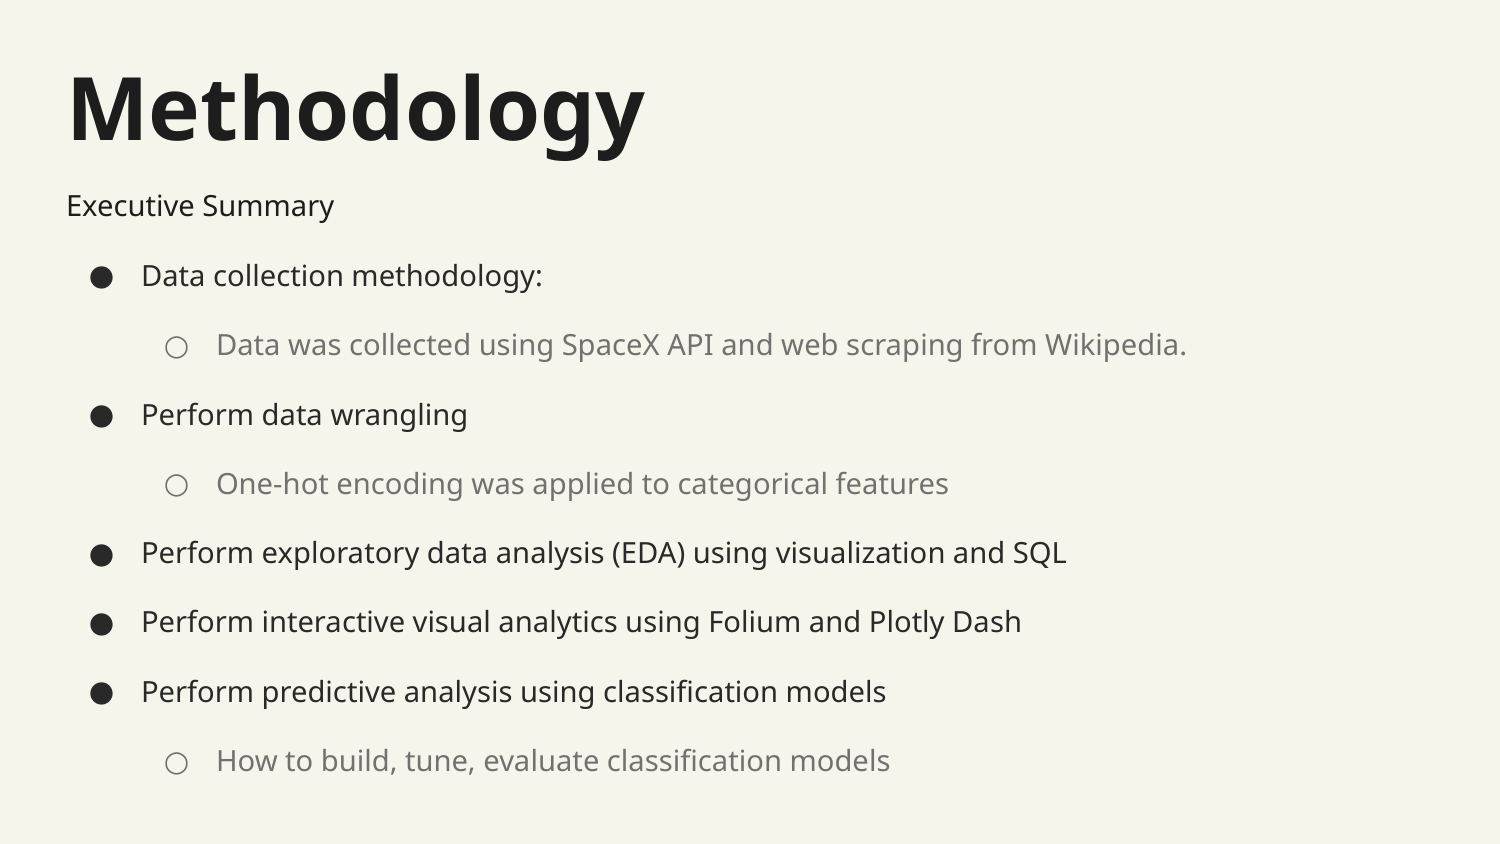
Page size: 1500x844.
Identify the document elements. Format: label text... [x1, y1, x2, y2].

title Methodology [51, 38, 1449, 167]
list Executive Summary Data collection methodology: Data was collected using SpaceX API and web scraping from Wikipedia. Perform data wrangling One-hot encoding was applied to categorical features Perform exploratory data analysis (EDA) using visualization and SQL Perform interactive visual analytics using Folium and Plotly Dash Perform predictive analysis using classification models How to build, tune, evaluate classification models [51, 167, 1449, 805]
